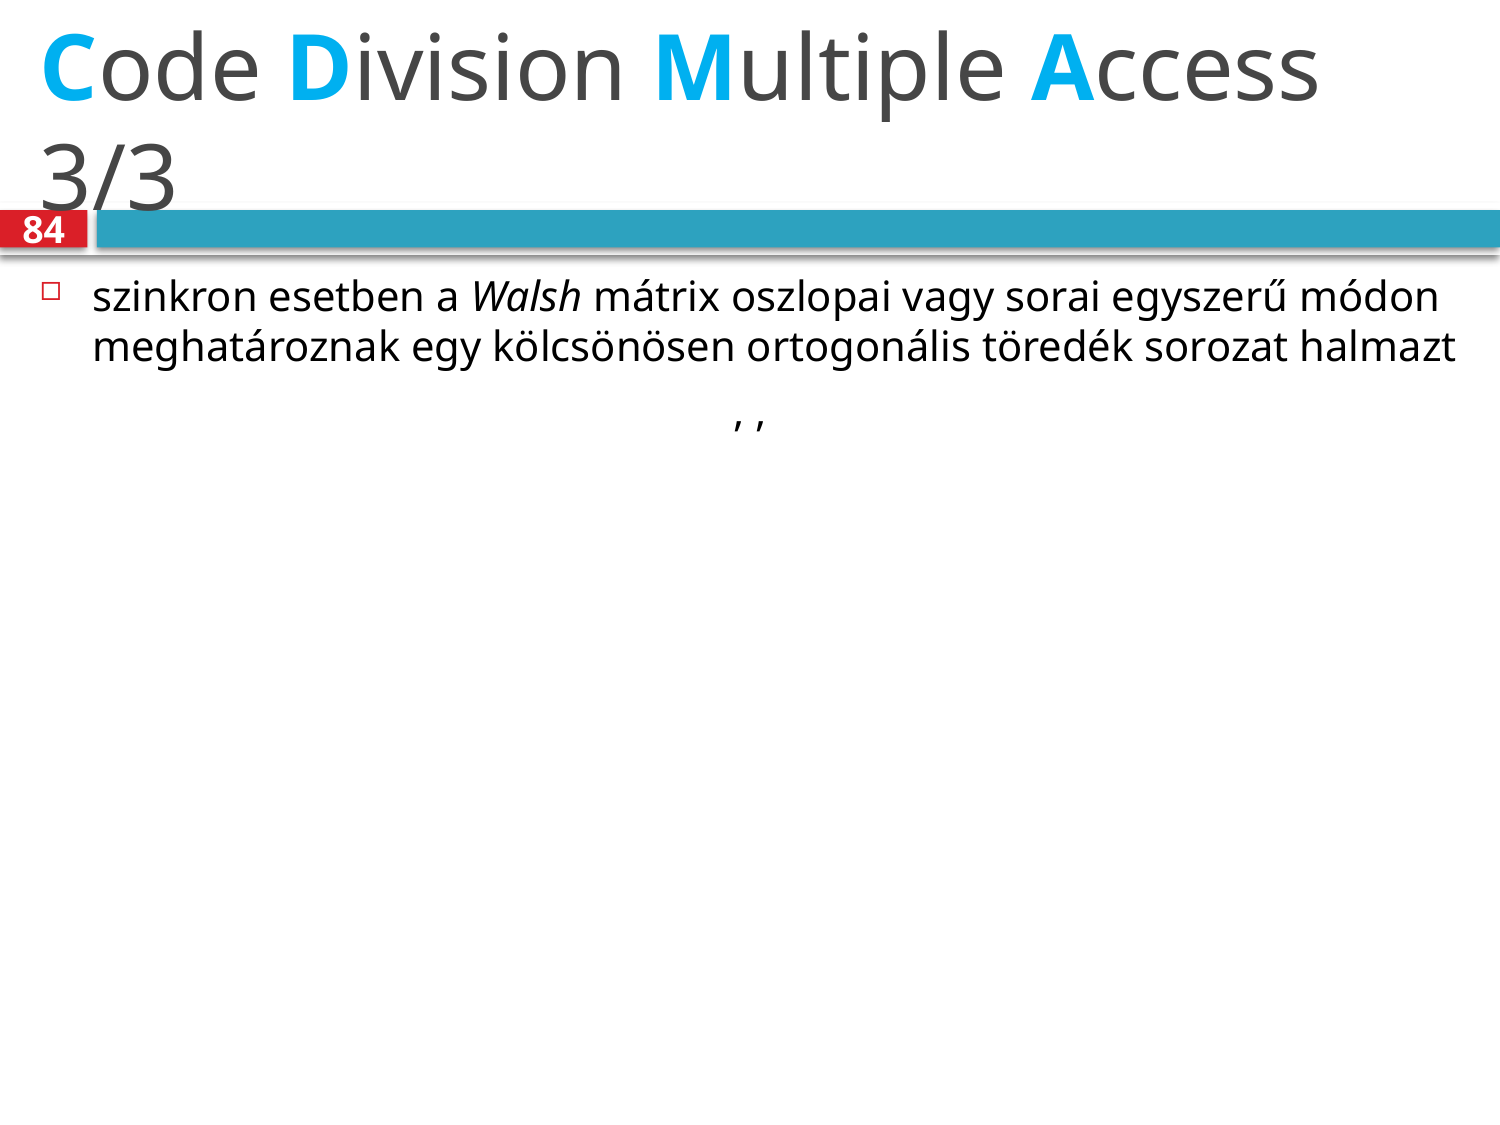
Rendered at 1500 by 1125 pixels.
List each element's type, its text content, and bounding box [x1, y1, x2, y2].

title Code Division Multiple Access 3/3 [24, 37, 1475, 200]
slide_number 84 [0, 206, 88, 257]
